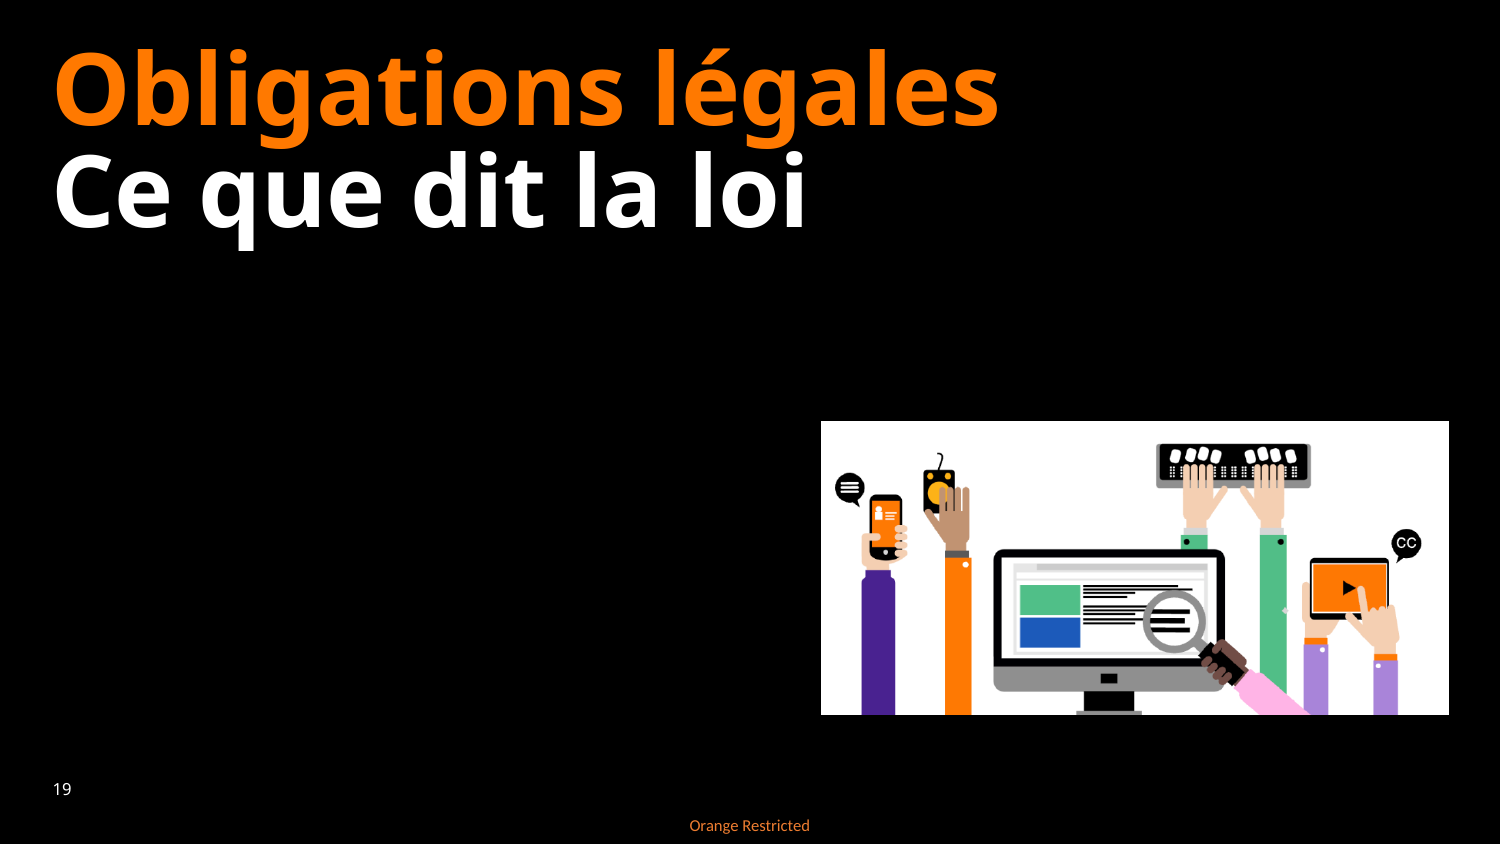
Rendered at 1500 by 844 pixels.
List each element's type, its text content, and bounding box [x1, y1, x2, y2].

title Obligations légales Ce que dit la loi [51, 43, 1052, 747]
picture [821, 421, 1449, 715]
